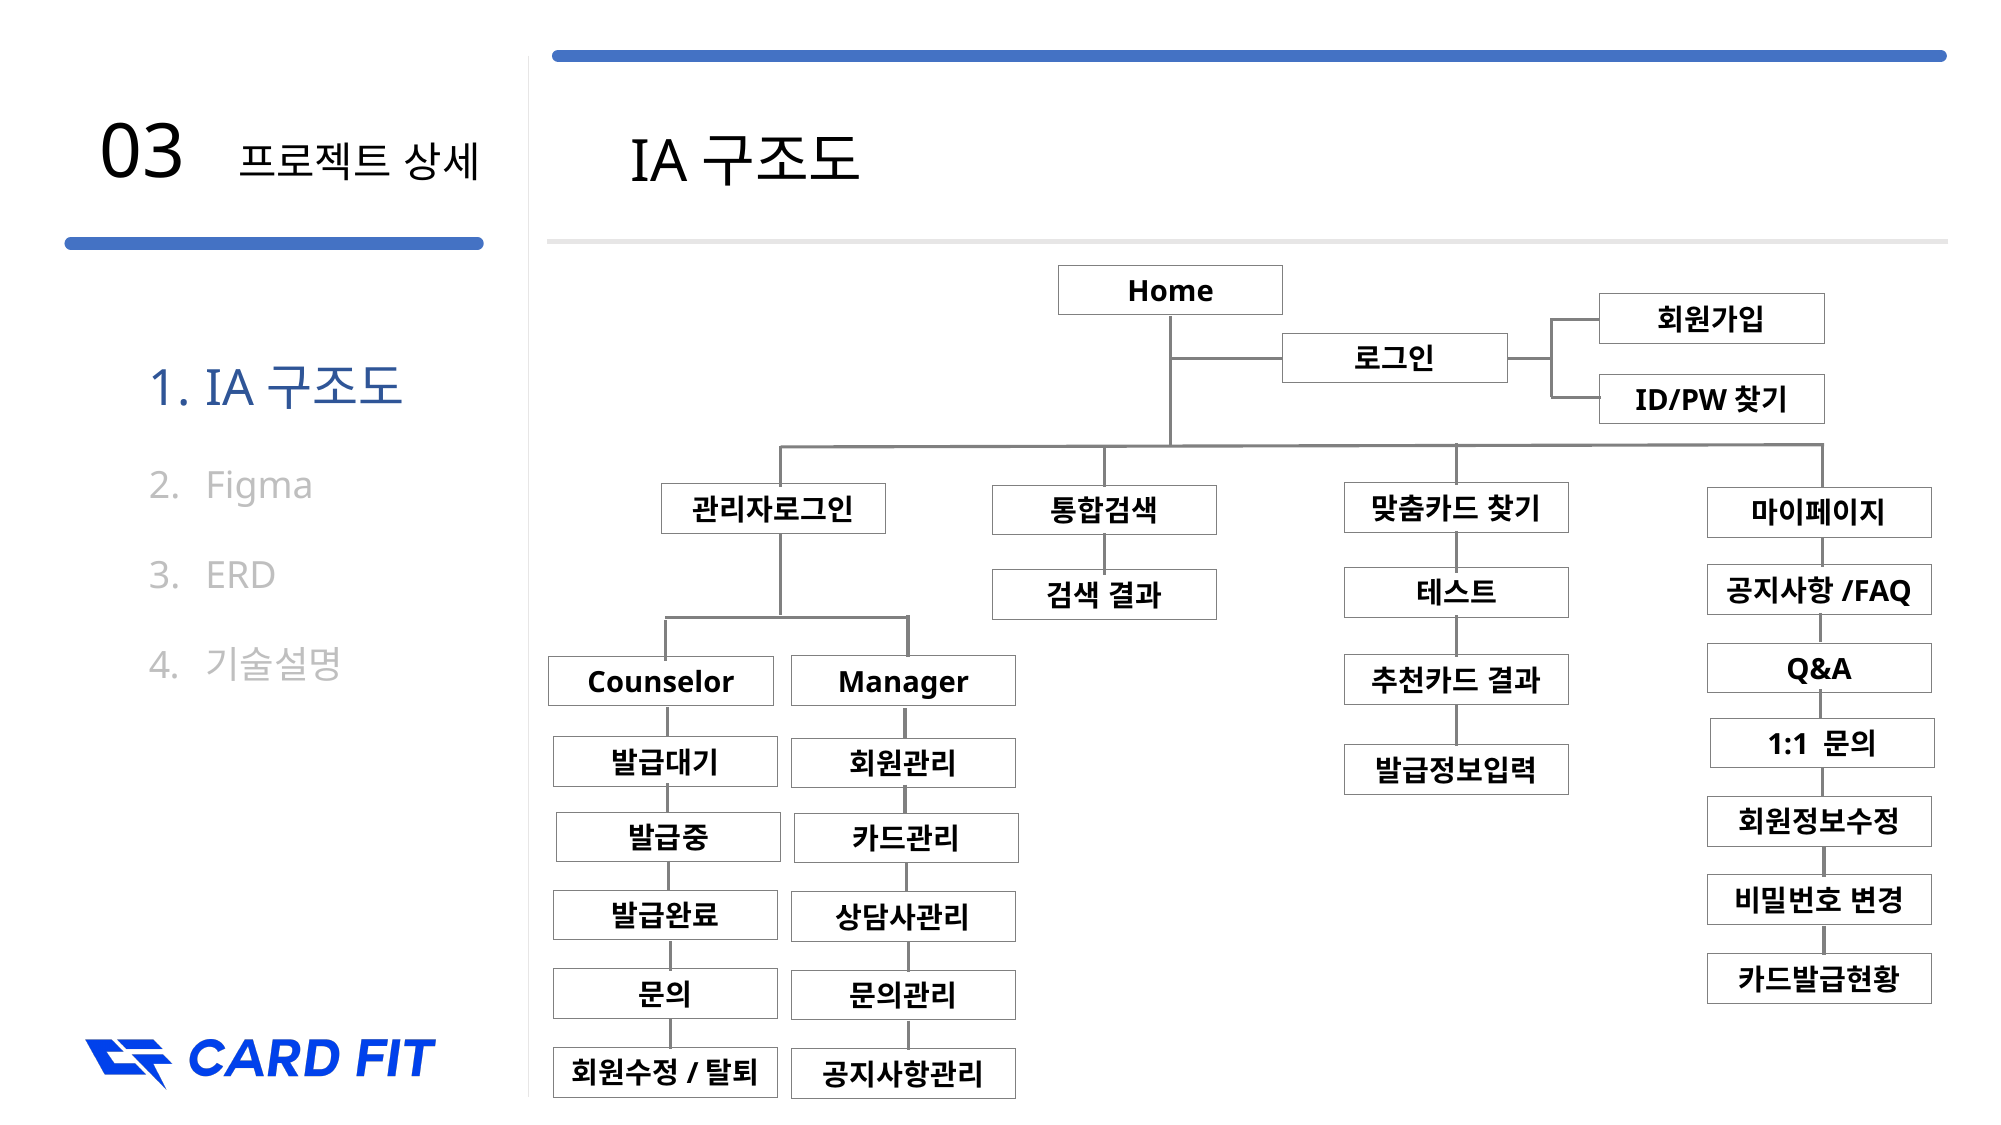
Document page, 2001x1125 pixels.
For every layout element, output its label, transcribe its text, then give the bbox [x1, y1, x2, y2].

text_box 로그인 [1282, 333, 1508, 383]
text_box 통합검색 [992, 485, 1217, 535]
text_box 카드발급현황 [1707, 953, 1932, 1004]
text_box Counselor [548, 656, 774, 706]
text_box IA구조도 [615, 115, 1144, 201]
text_box 테스트 [1344, 567, 1569, 618]
text_box 회원수정/탈퇴 [553, 1047, 778, 1098]
text_box 관리자로그인 [661, 483, 886, 534]
text_box 발급대기 [553, 736, 778, 787]
text_box 회원가입 [1599, 293, 1825, 344]
text_box 회원관리 [791, 738, 1016, 788]
text_box Manager [791, 655, 1016, 706]
picture [85, 1026, 436, 1090]
text_box Home [1058, 265, 1283, 315]
text_box 공지사항관리 [791, 1048, 1016, 1099]
text_box 1:1 문의 [1710, 718, 1935, 768]
text_box IA구조도 Figma ERD 기술설명 [134, 288, 454, 694]
text_box 맞춤카드 찾기 [1344, 482, 1569, 533]
text_box 회원정보수정 [1707, 796, 1932, 847]
text_box 공지사항/FAQ [1707, 564, 1932, 615]
text_box 03 프로젝트 상세 [84, 95, 504, 200]
text_box 마이페이지 [1707, 487, 1932, 538]
text_box Q&A [1707, 643, 1932, 693]
text_box 발급중 [556, 812, 781, 862]
text_box 상담사관리 [791, 891, 1016, 942]
text_box 추천카드 결과 [1344, 654, 1569, 705]
text_box 비밀번호 변경 [1707, 874, 1932, 925]
text_box 카드관리 [794, 813, 1019, 863]
text_box ID/PW찾기 [1599, 374, 1825, 424]
text_box 검색 결과 [992, 569, 1217, 620]
text_box 발급완료 [553, 890, 778, 940]
text_box 문의관리 [791, 970, 1016, 1020]
text_box 문의 [553, 968, 778, 1019]
text_box 발급정보입력 [1344, 744, 1569, 795]
